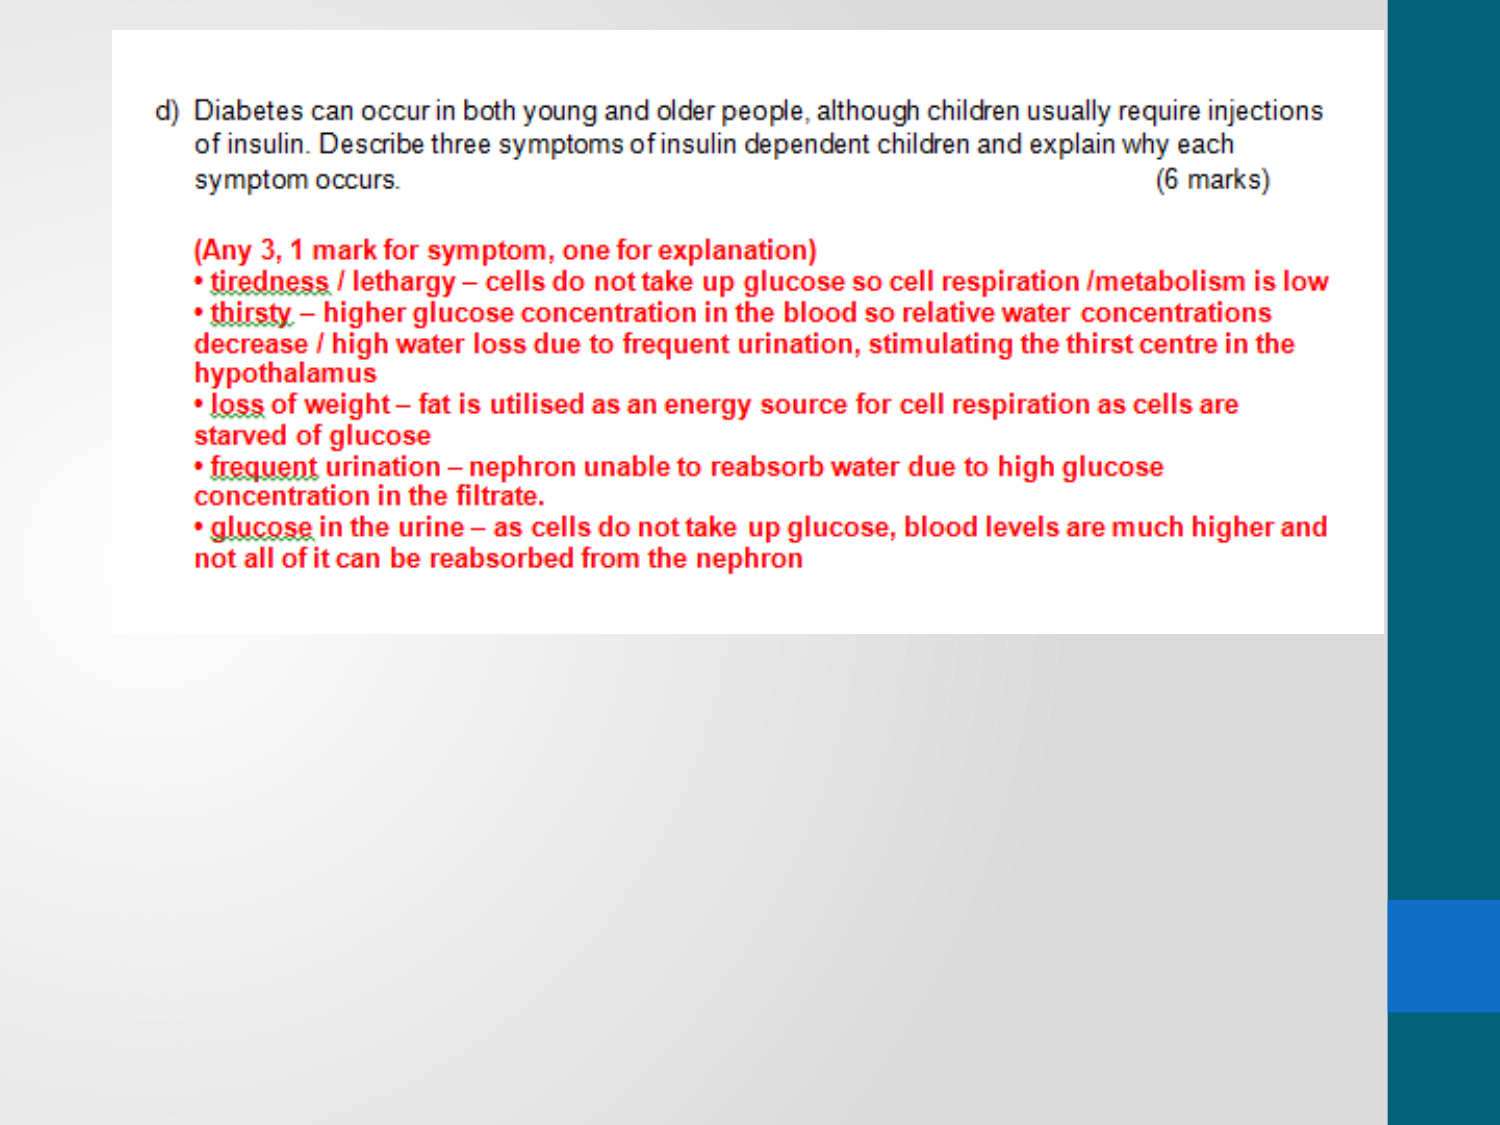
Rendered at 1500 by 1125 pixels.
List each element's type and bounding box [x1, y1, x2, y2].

list [111, 30, 1385, 634]
